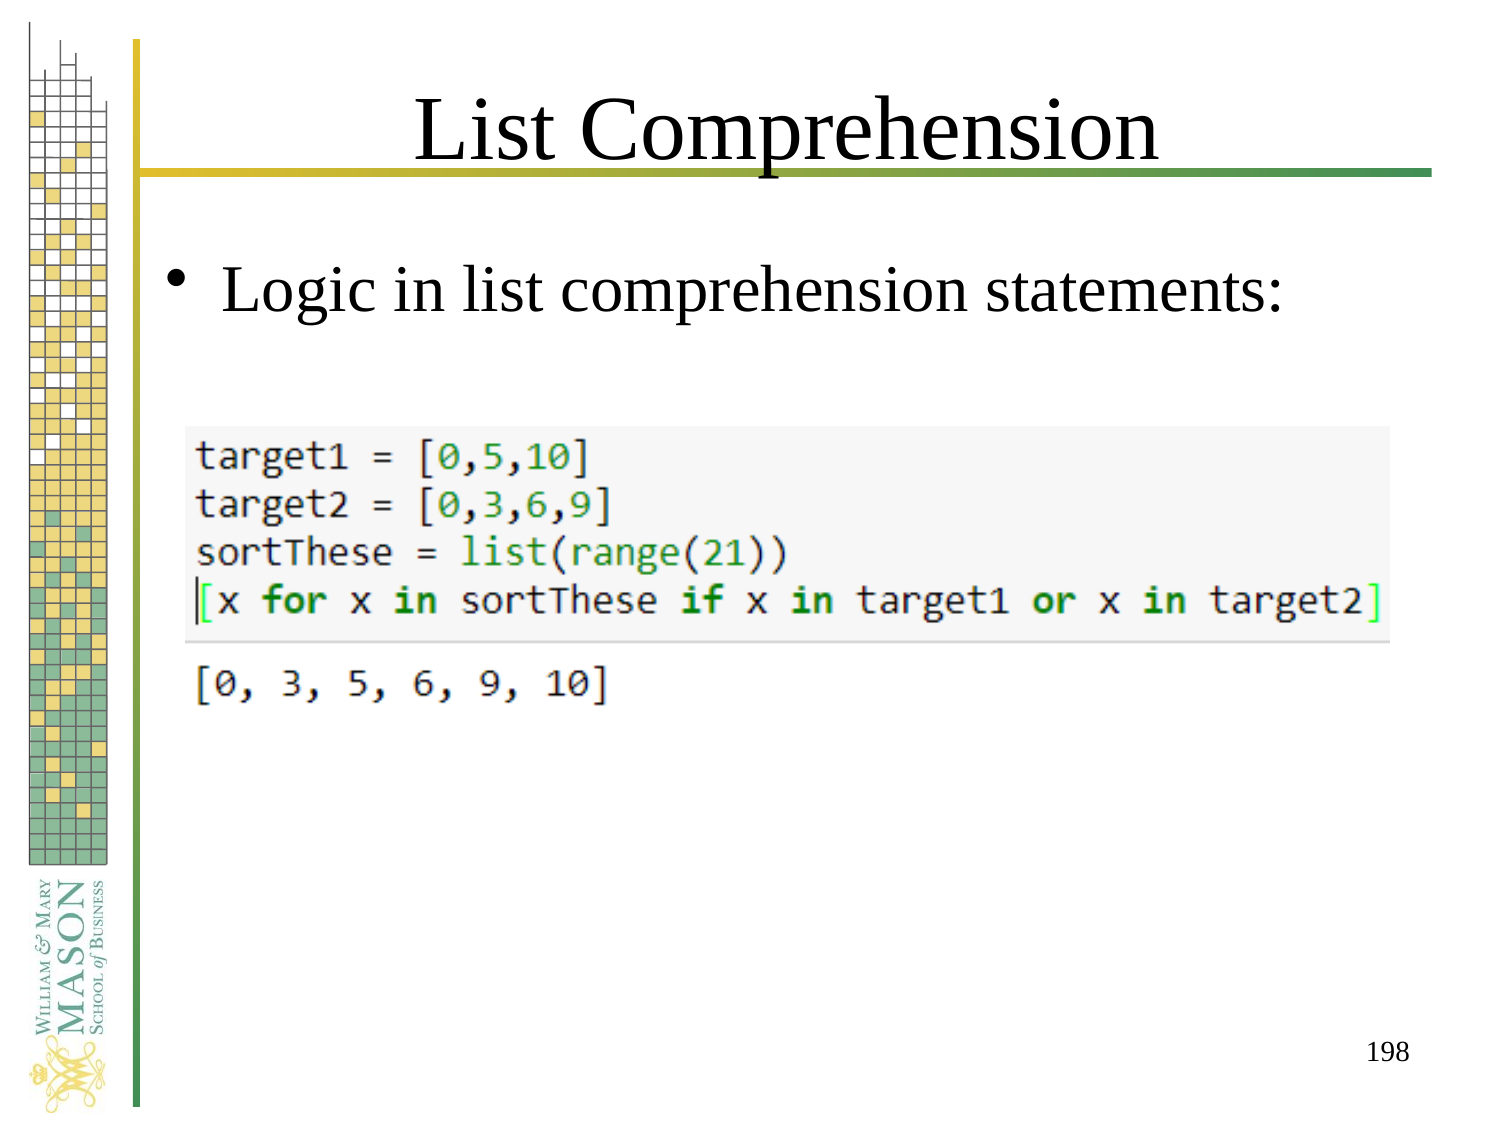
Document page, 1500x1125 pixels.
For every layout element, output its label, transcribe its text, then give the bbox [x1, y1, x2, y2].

slide_number 198 [1048, 1024, 1426, 1103]
title Boolean Statements [29, 879, 107, 1113]
picture [184, 425, 1390, 718]
title List Comprehension [150, 45, 1425, 200]
list Logic in list comprehension statements: [150, 237, 1425, 1005]
